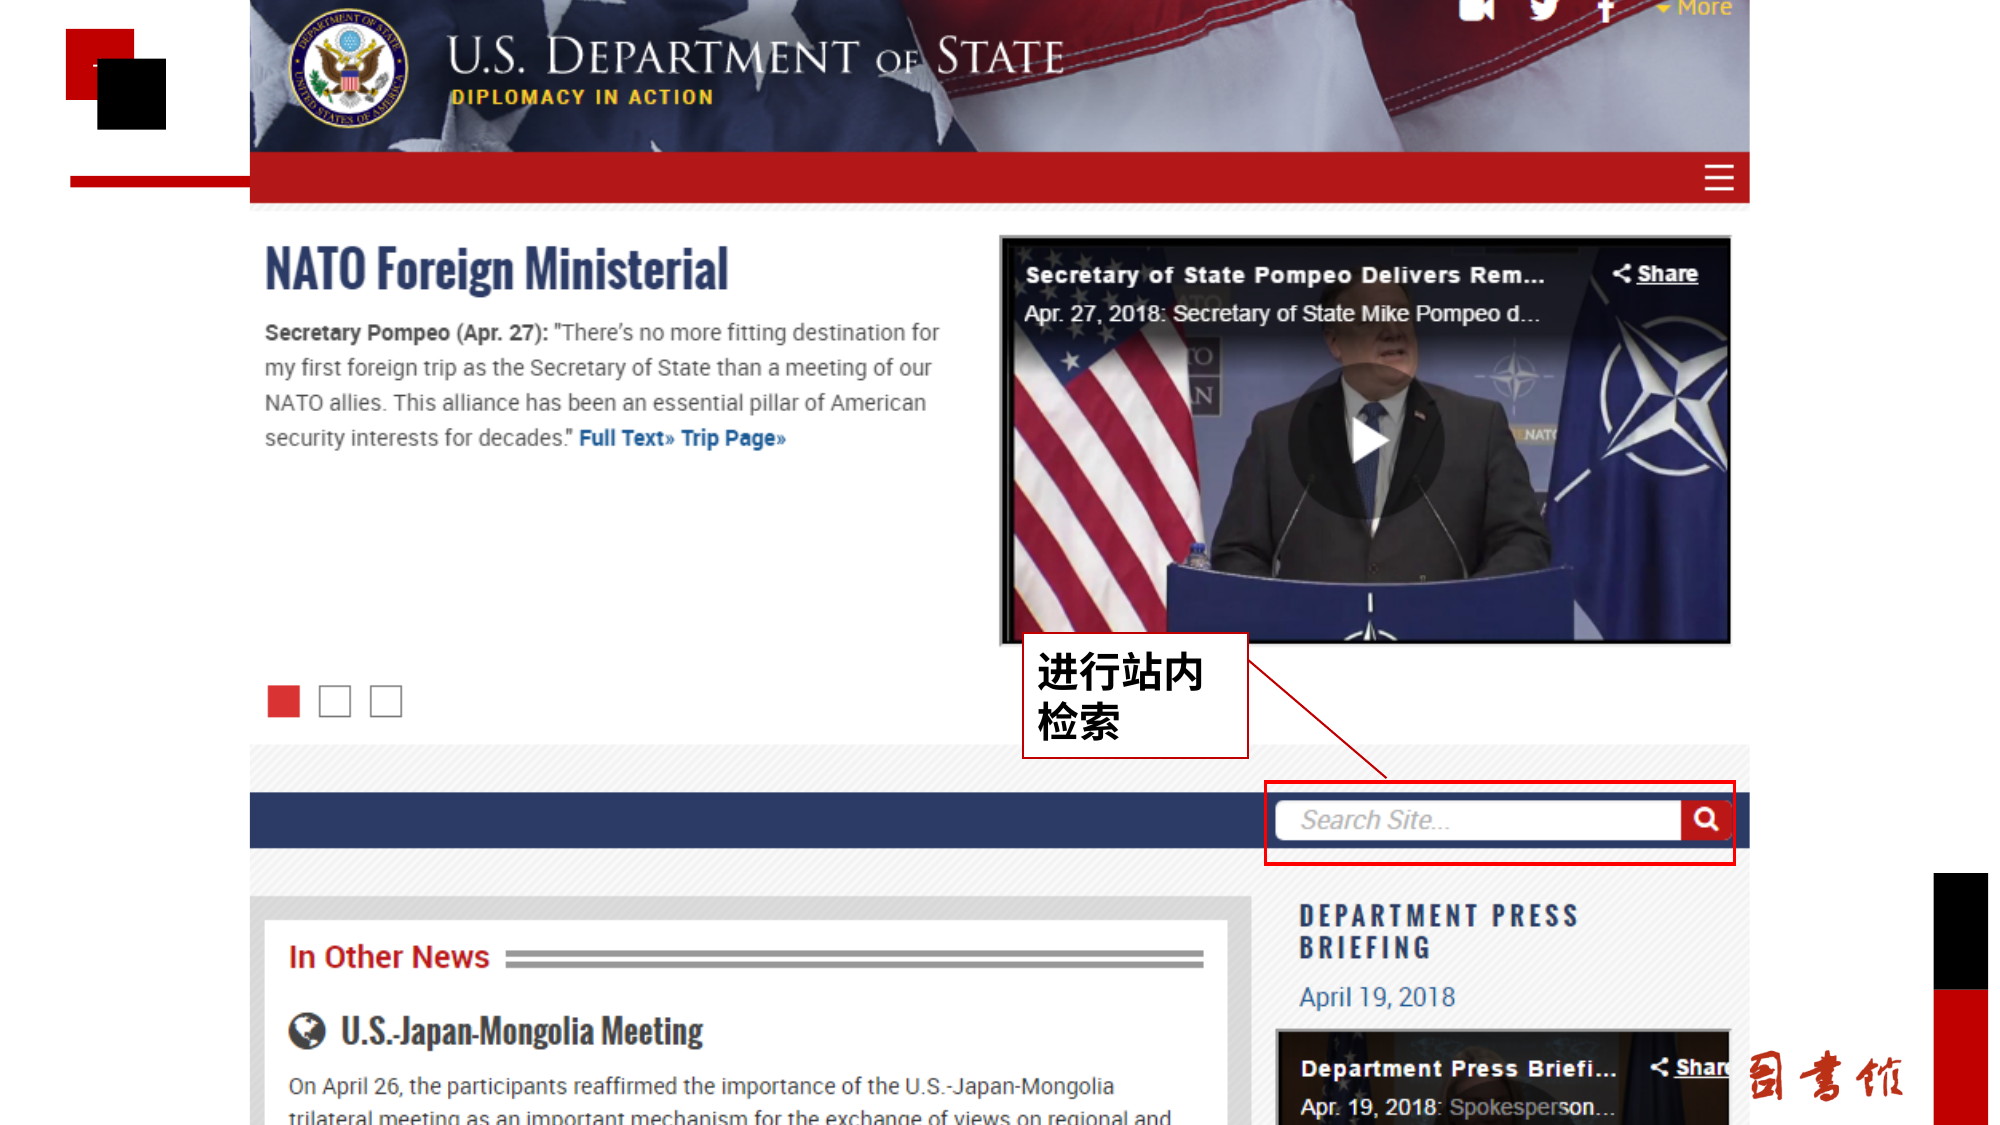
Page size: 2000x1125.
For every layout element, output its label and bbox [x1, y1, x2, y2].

picture [249, 0, 1903, 1125]
